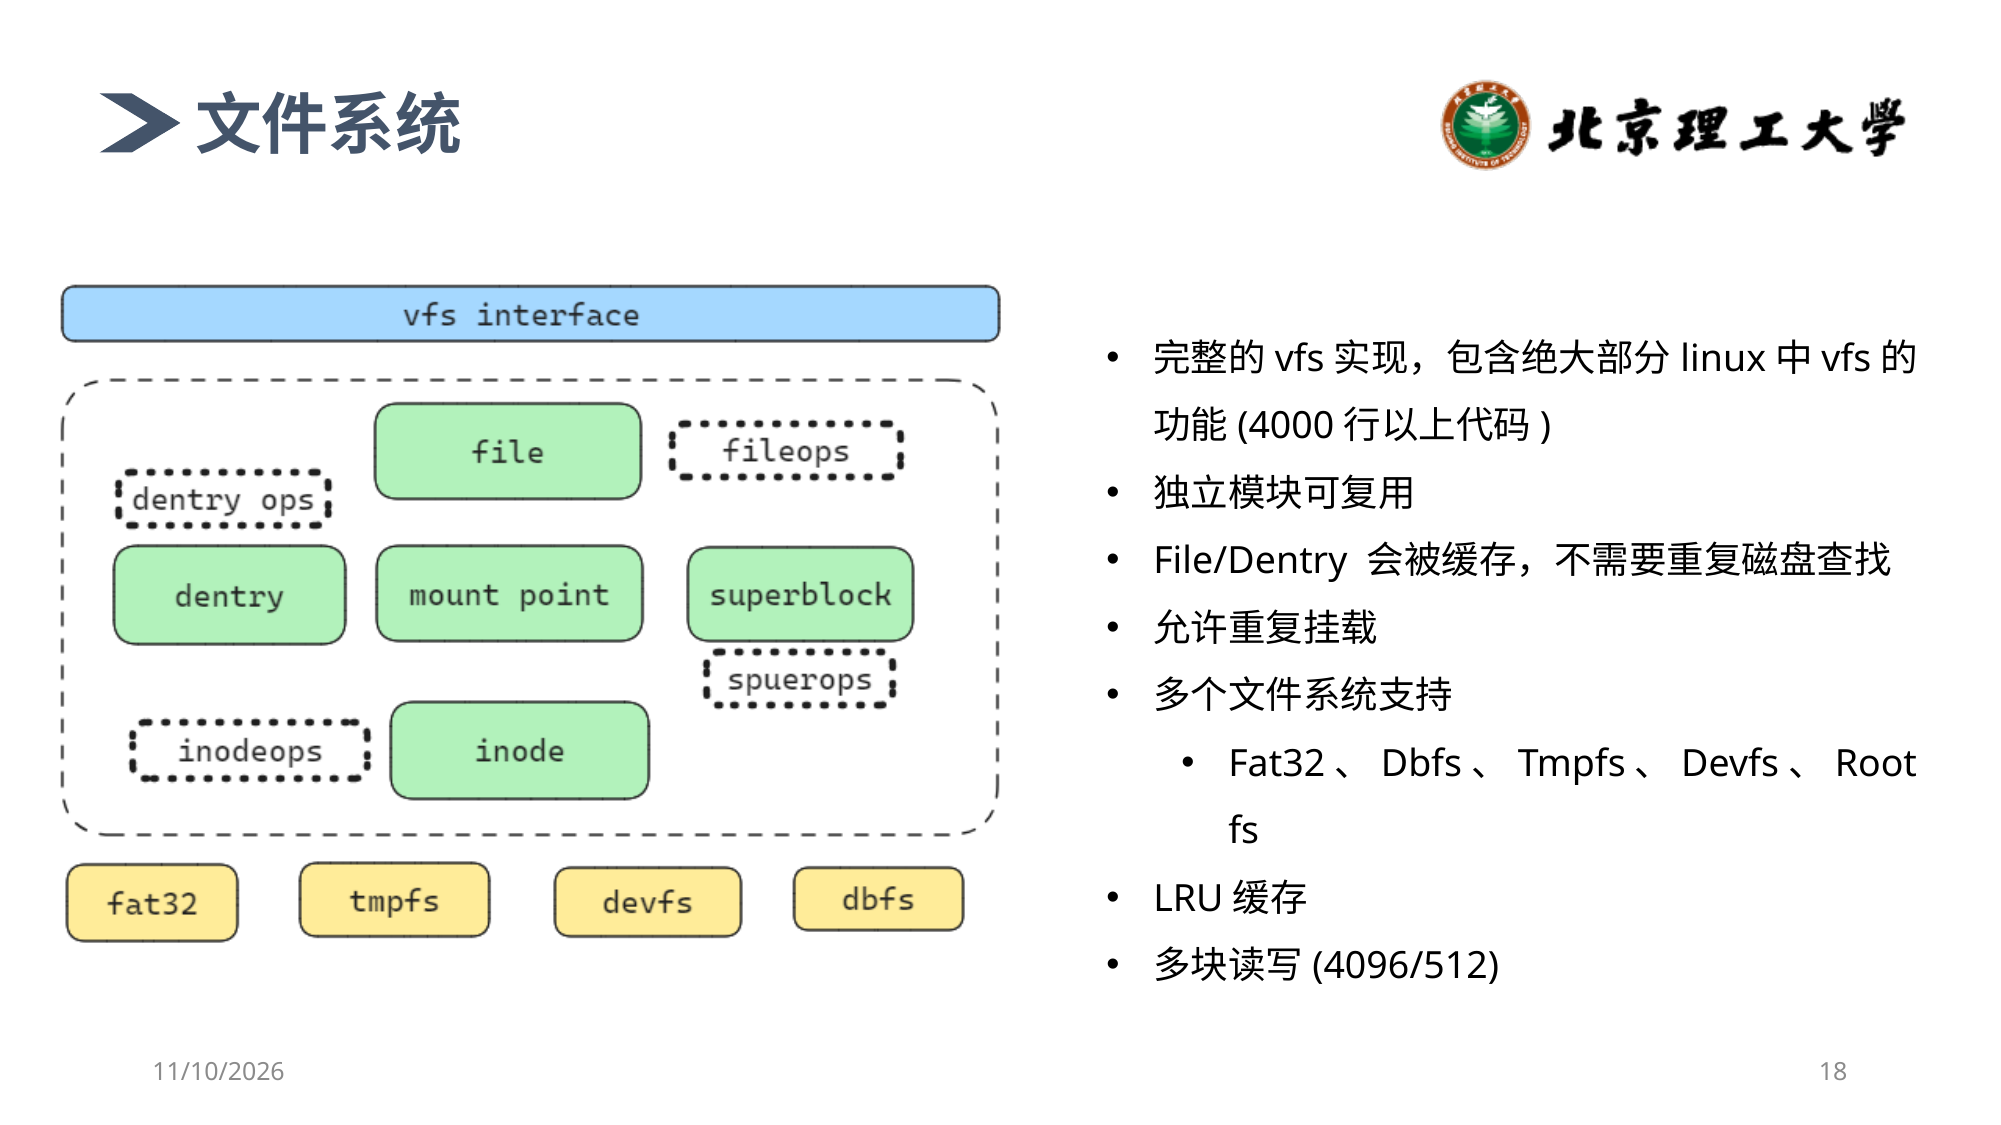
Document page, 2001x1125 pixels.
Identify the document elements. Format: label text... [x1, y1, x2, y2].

slide_number 18 [1412, 1042, 1863, 1103]
picture [47, 271, 1015, 958]
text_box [99, 74, 681, 171]
picture [1412, 74, 1913, 174]
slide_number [137, 1042, 588, 1103]
text_box 完整的vfs实现，包含绝大部分linux中vfs的功能(4000行以上代码) 独立模块可复用 File/Dentry 会被缓存，不需要重复磁盘查找 允许重复挂载 多个文件系统支持 Fat32、Dbfs、Tmpfs、Devfs、Rootfs LRU缓存 多块读写(4096/512) [1091, 303, 1937, 994]
